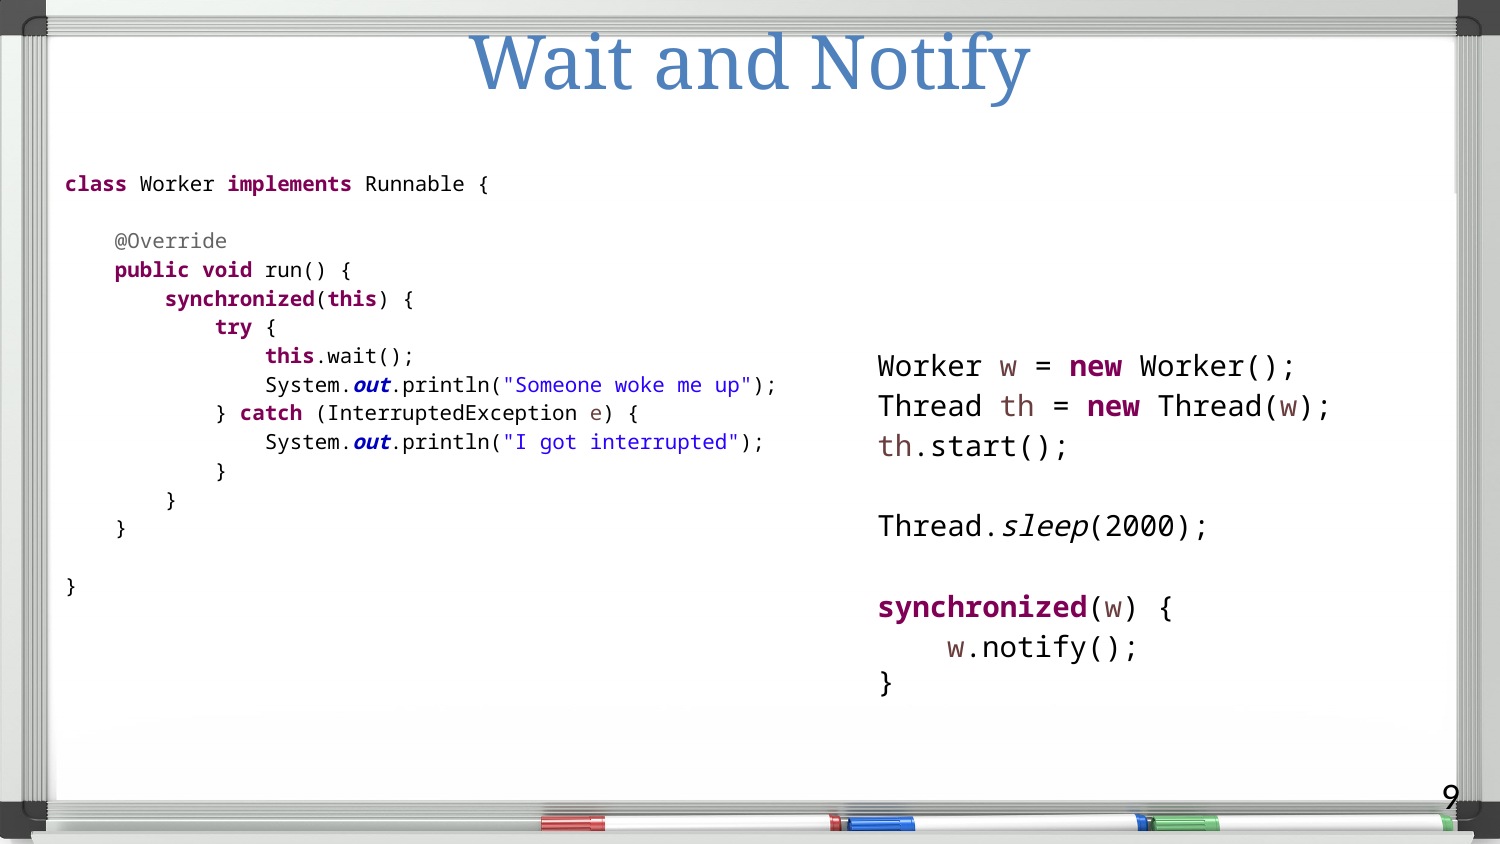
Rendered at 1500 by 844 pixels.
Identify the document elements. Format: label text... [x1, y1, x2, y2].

picture [0, 0, 1500, 844]
text_box class Worker implements Runnable { @Override public void run() { synchronized(this) { try { this.wait(); System.out.println("Someone woke me up"); } catch (InterruptedException e) { System.out.println("I got interrupted"); } } } } [50, 159, 925, 605]
slide_number 9 [1374, 771, 1475, 817]
text_box Worker w = new Worker(); Thread th = new Thread(w); th.start(); Thread.sleep(2000); synchronized(w) { w.notify(); } [862, 334, 1388, 706]
title Wait and Notify [12, 9, 1488, 110]
